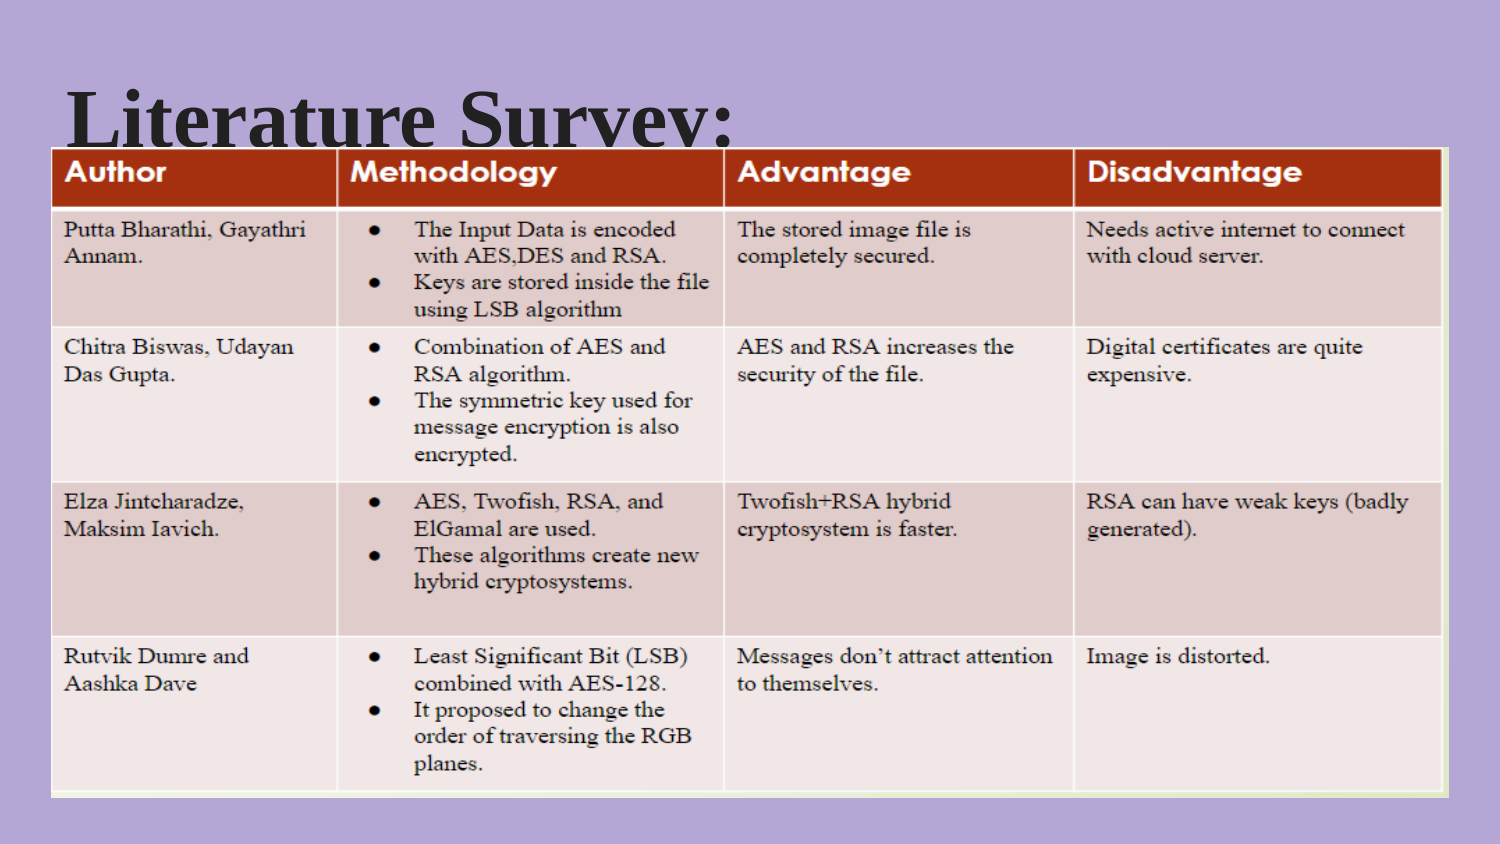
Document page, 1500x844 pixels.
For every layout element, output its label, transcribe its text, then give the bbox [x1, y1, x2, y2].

picture [50, 147, 1450, 798]
title Literature Survey: [51, 48, 1449, 147]
